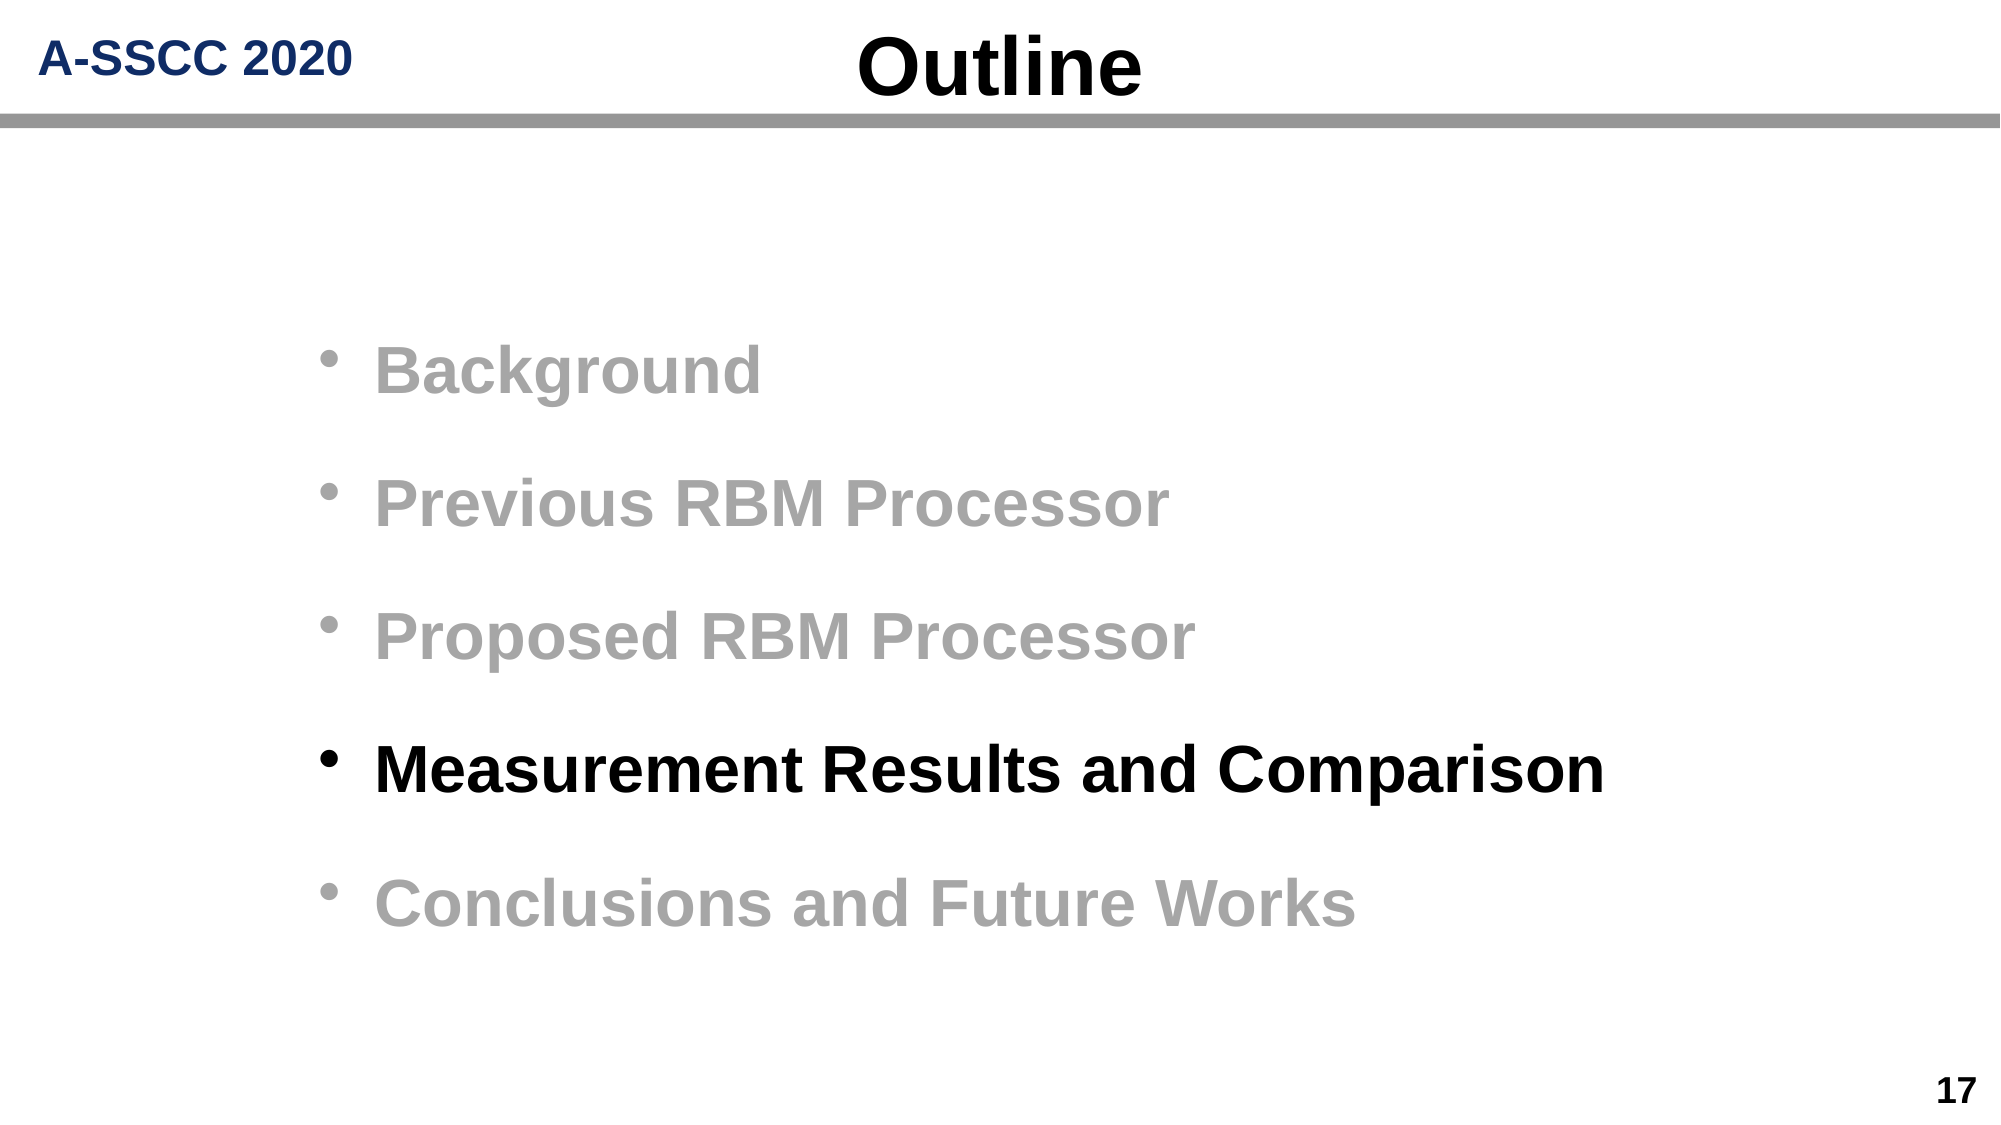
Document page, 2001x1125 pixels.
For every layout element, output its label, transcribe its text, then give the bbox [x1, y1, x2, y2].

list Background Previous RBM Processor Proposed RBM Processor Measurement Results and Comparison Conclusions and Future Works [303, 278, 1697, 953]
title Outline [0, 0, 2000, 125]
